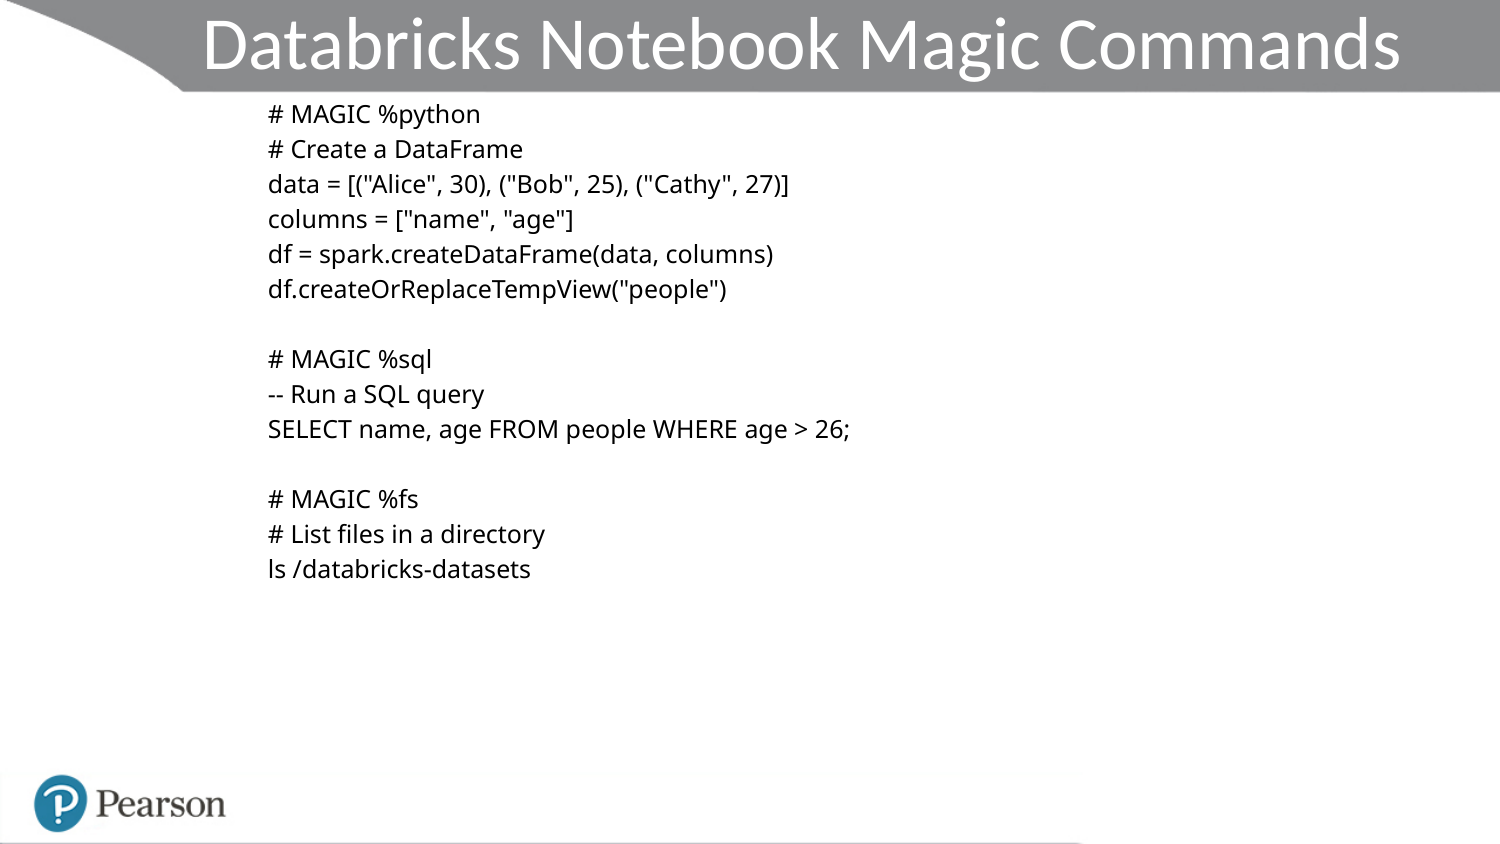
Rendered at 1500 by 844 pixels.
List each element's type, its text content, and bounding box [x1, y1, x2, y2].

title Databricks Notebook Magic Commands [187, 0, 1426, 79]
list # MAGIC %python # Create a DataFrame data = [("Alice", 30), ("Bob", 25), ("Cathy", 27)] columns = ["name", "age"] df = spark.createDataFrame(data, columns) df.createOrReplaceTempView("people") # MAGIC %sql -- Run a SQL query SELECT name, age FROM people WHERE age > 26; # MAGIC %fs # List files in a directory ls /databricks-datasets [252, 91, 1436, 674]
picture [0, 0, 1500, 844]
